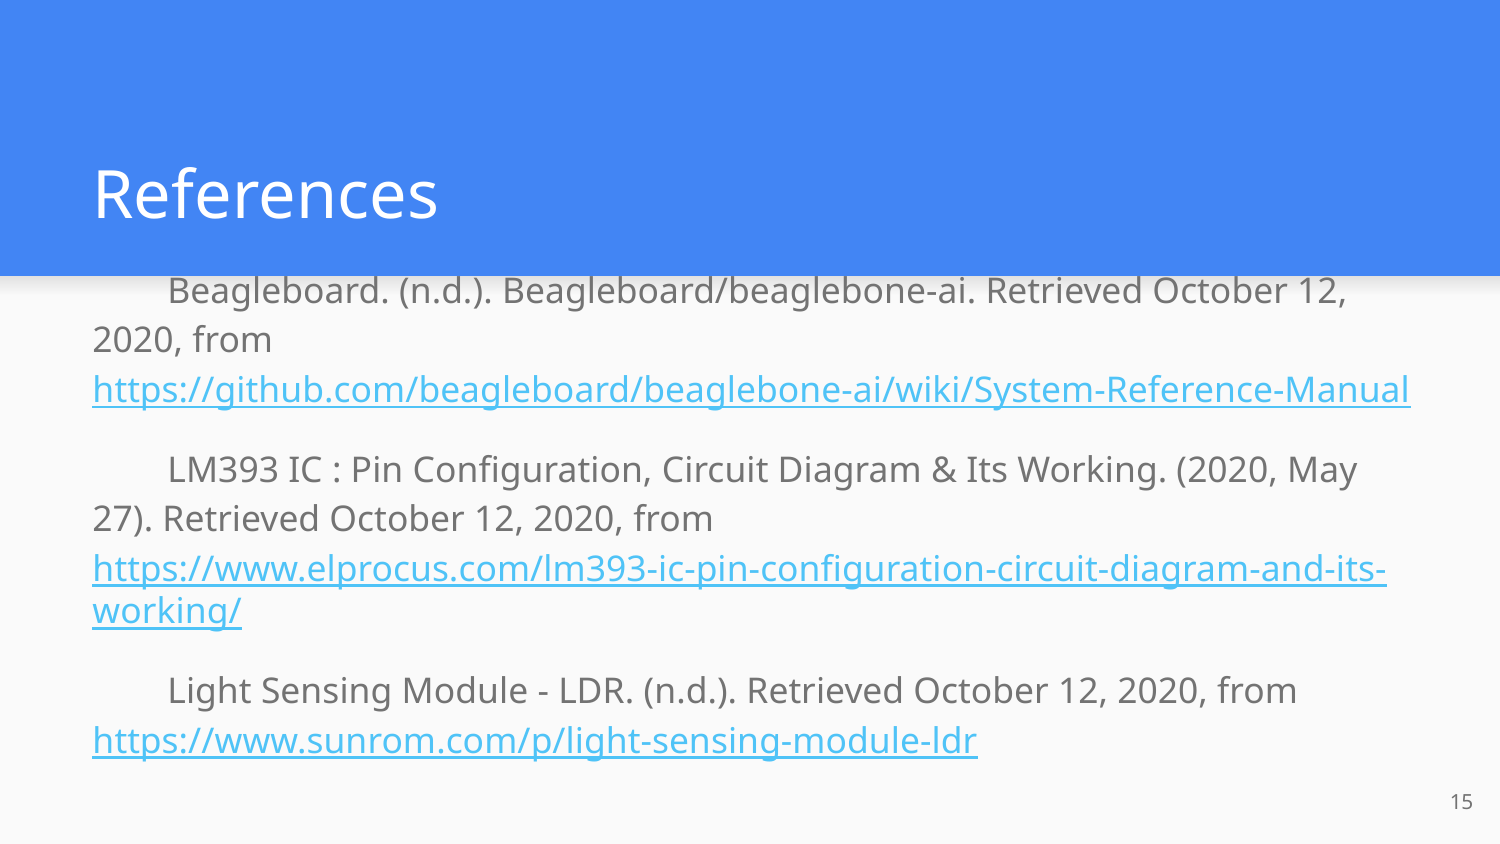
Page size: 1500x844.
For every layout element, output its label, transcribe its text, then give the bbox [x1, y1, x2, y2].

slide_number ‹#› [1398, 770, 1489, 835]
list Beagleboard. (n.d.). Beagleboard/beaglebone-ai. Retrieved October 12, 2020, from https://github.com/beagleboard/beaglebone-ai/wiki/System-Reference-Manual LM393 IC : Pin Configuration, Circuit Diagram & Its Working. (2020, May 27). Retrieved October 12, 2020, from https://www.elprocus.com/lm393-ic-pin-configuration-circuit-diagram-and-its-working/ Light Sensing Module - LDR. (n.d.). Retrieved October 12, 2020, from https://www.sunrom.com/p/light-sensing-module-ldr [77, 247, 1427, 760]
title References [77, 121, 1427, 247]
